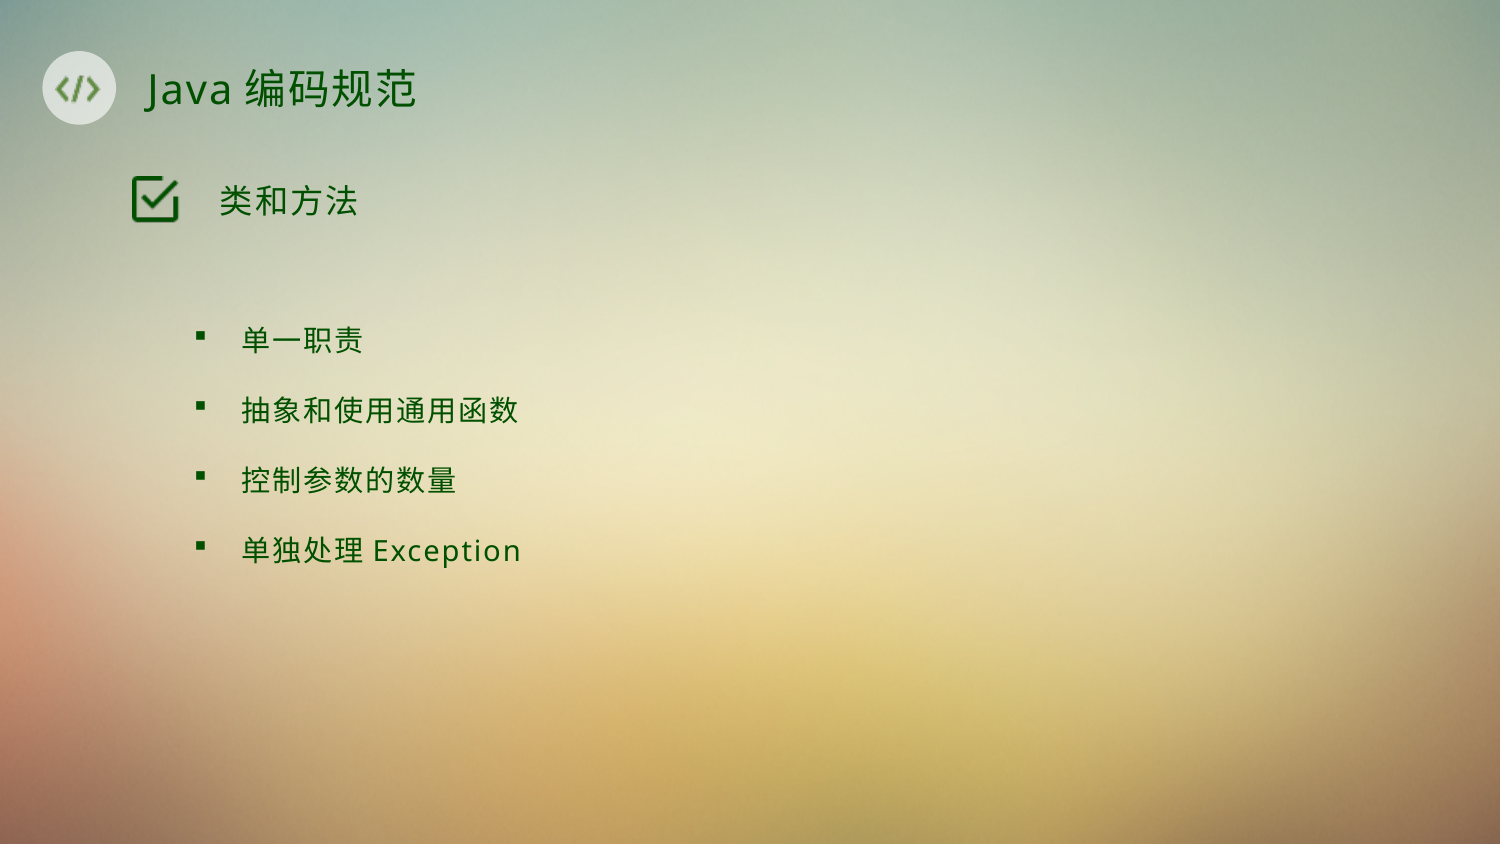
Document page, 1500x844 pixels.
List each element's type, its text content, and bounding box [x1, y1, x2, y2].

picture [0, 0, 1500, 844]
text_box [42, 51, 680, 125]
text_box 单一职责 抽象和使用通用函数 控制参数的数量 单独处理Exception [179, 280, 1329, 655]
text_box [132, 172, 692, 229]
